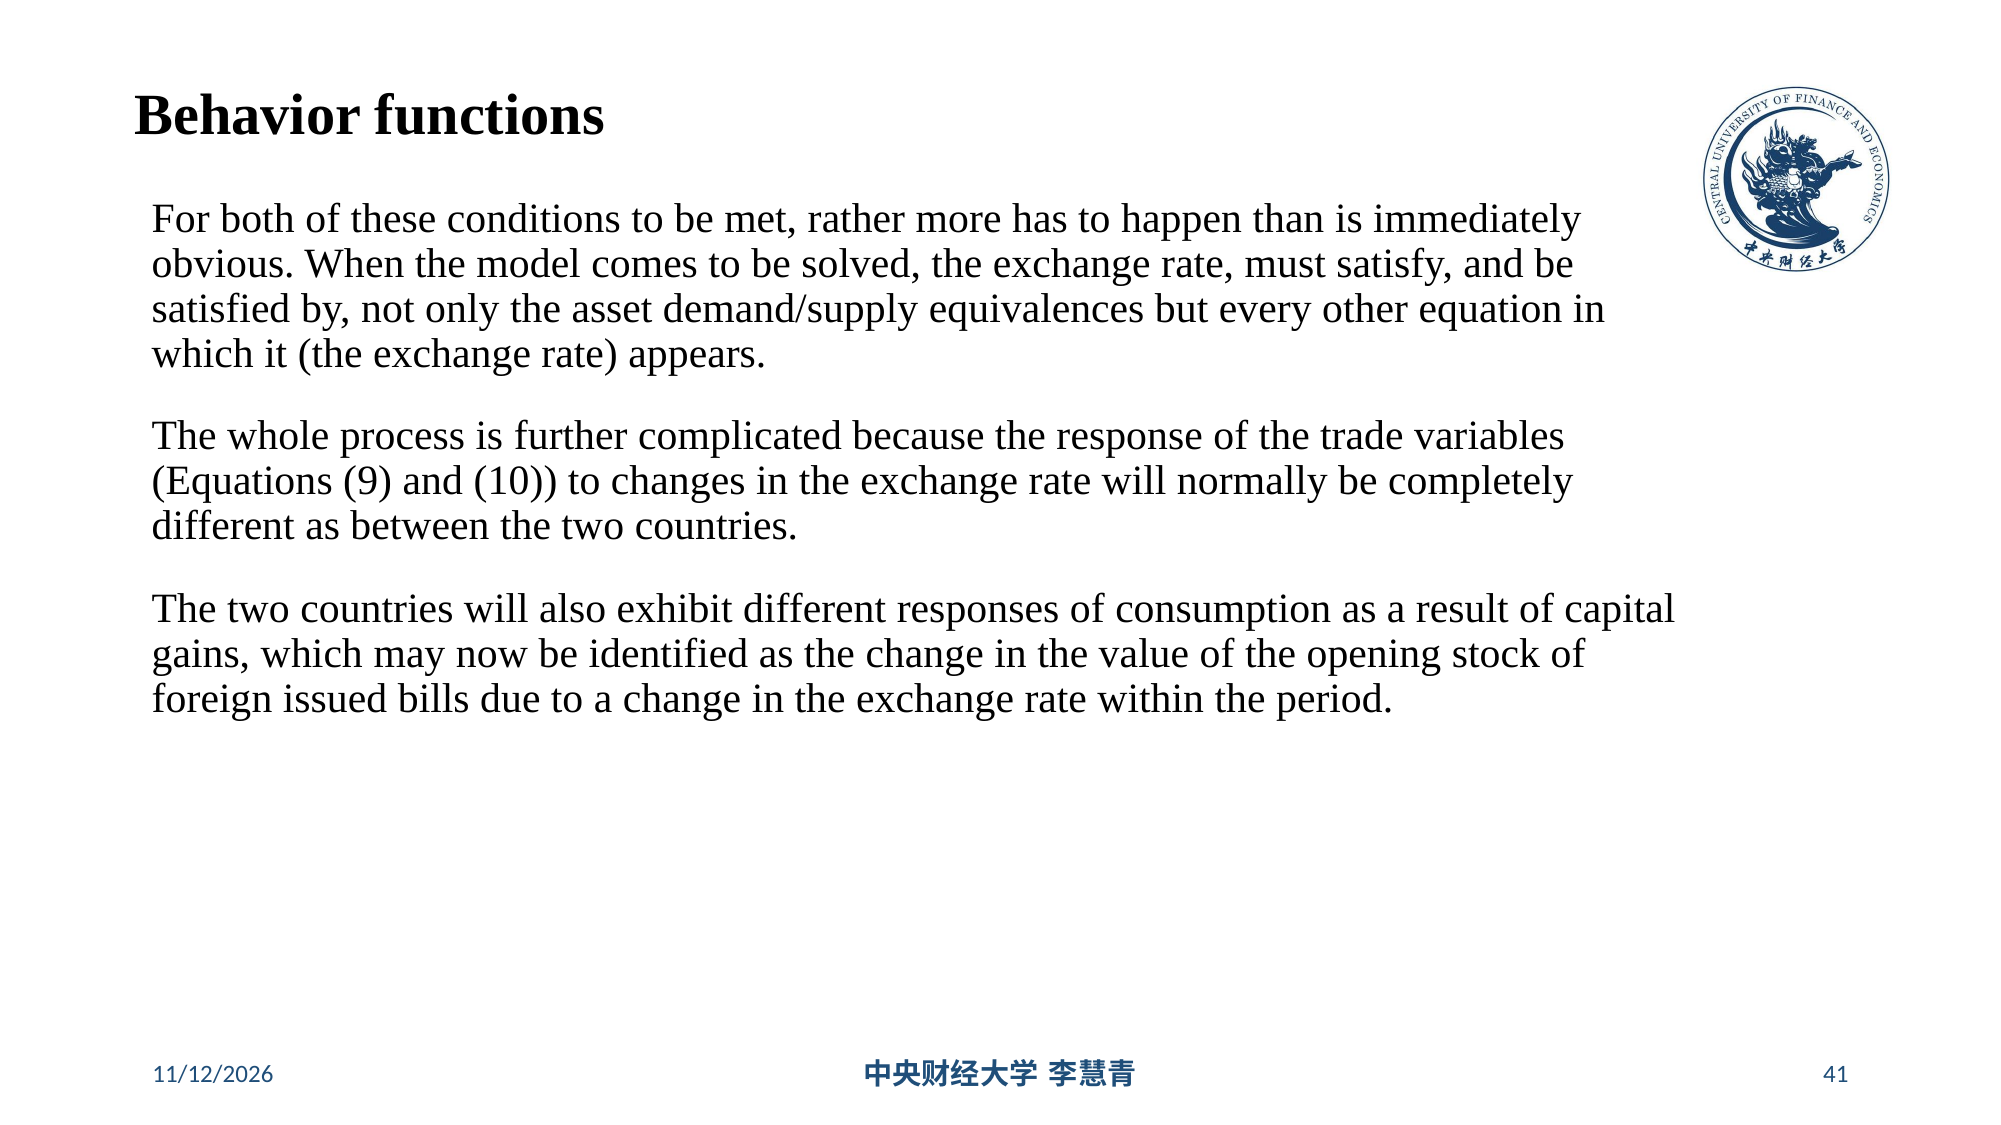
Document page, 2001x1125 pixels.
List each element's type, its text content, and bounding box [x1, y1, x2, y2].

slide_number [137, 1042, 588, 1103]
footer 中央财经大学 李慧青 [662, 1042, 1338, 1103]
title Behavior functions [119, 57, 1845, 175]
picture [1615, 52, 1980, 307]
slide_number 41 [1413, 1042, 1864, 1103]
